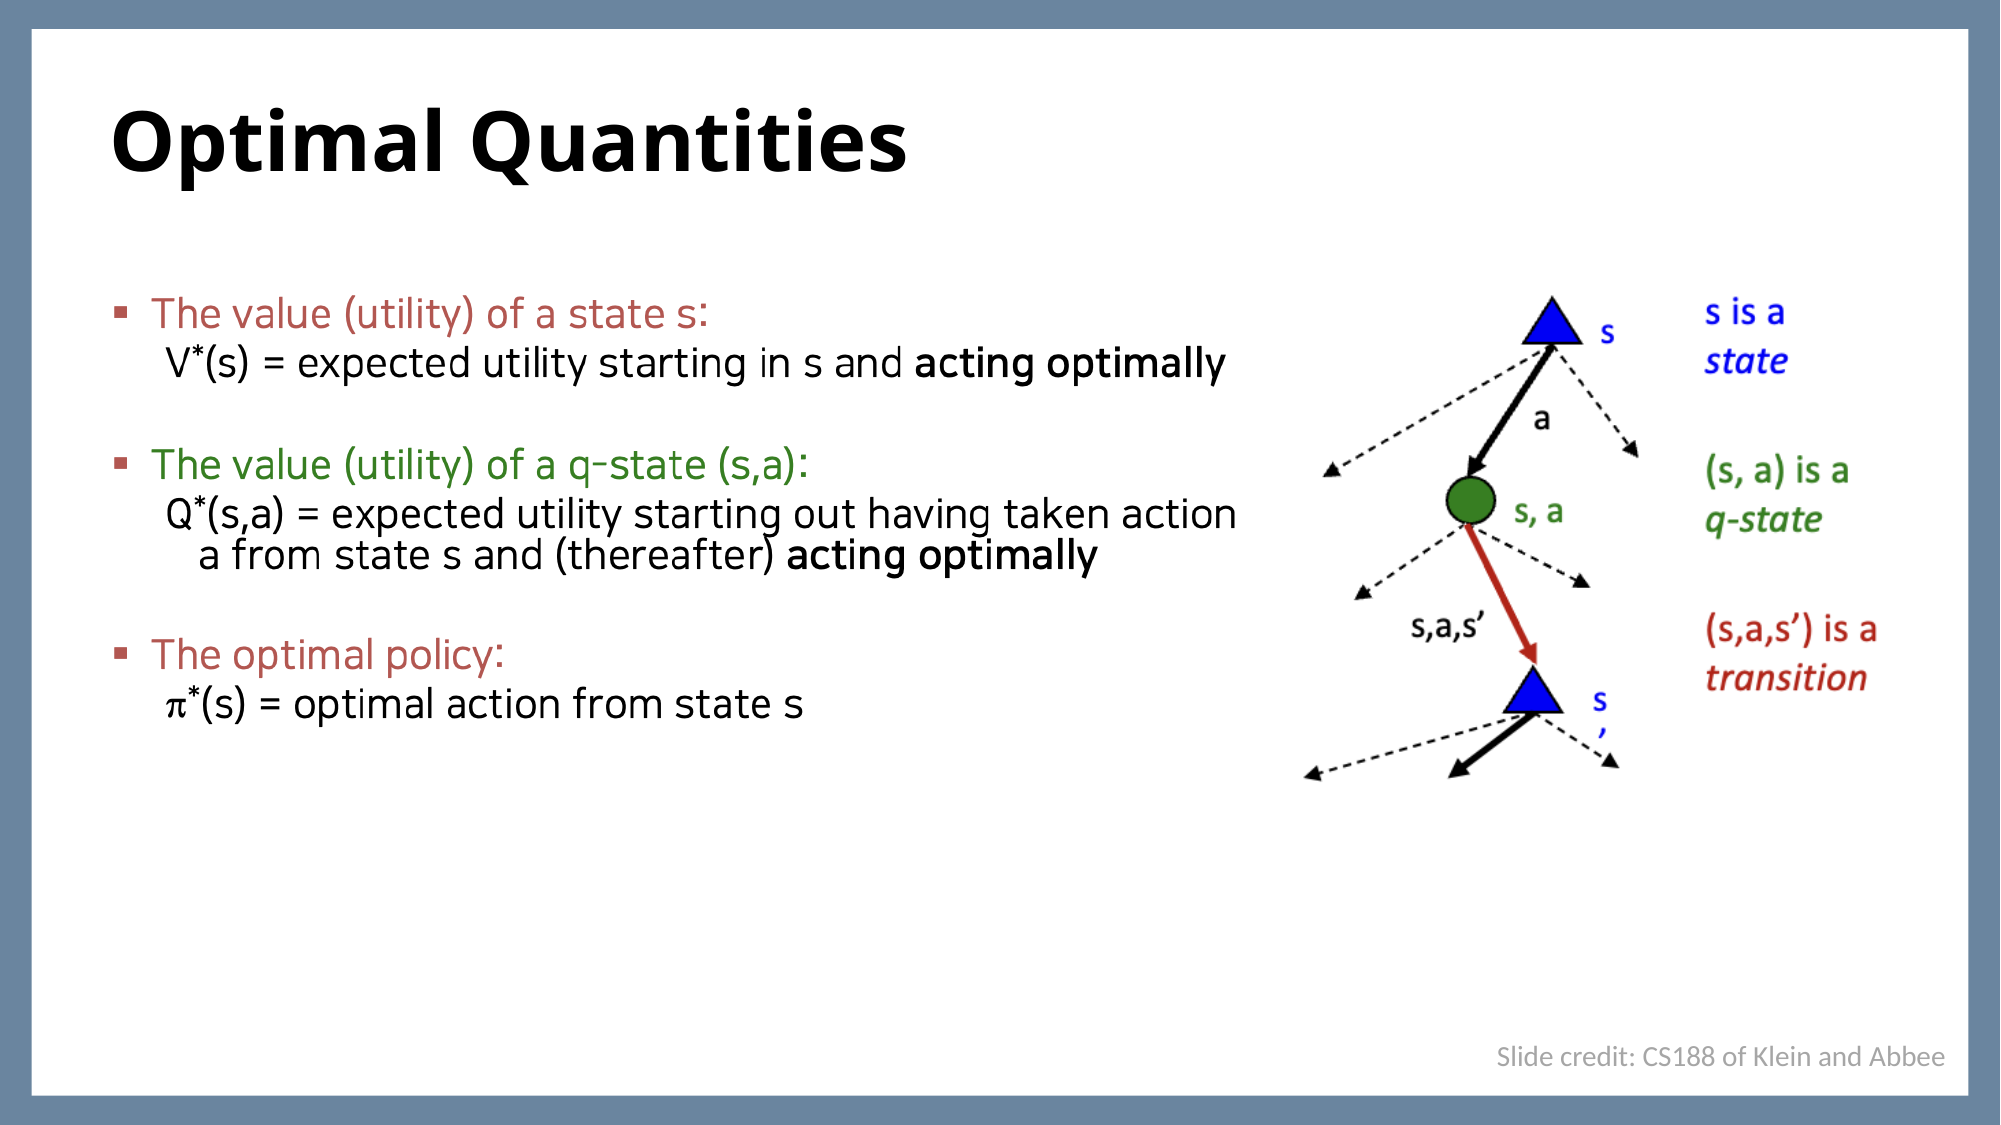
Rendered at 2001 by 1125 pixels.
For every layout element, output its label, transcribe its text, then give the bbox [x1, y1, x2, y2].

text_box Slide credit: CS188 of Klein and Abbee [1482, 1029, 1961, 1080]
picture [94, 269, 1256, 753]
text_box [77, 68, 688, 186]
picture [1283, 219, 1926, 834]
text_box Optimal Quantities [94, 69, 1177, 198]
